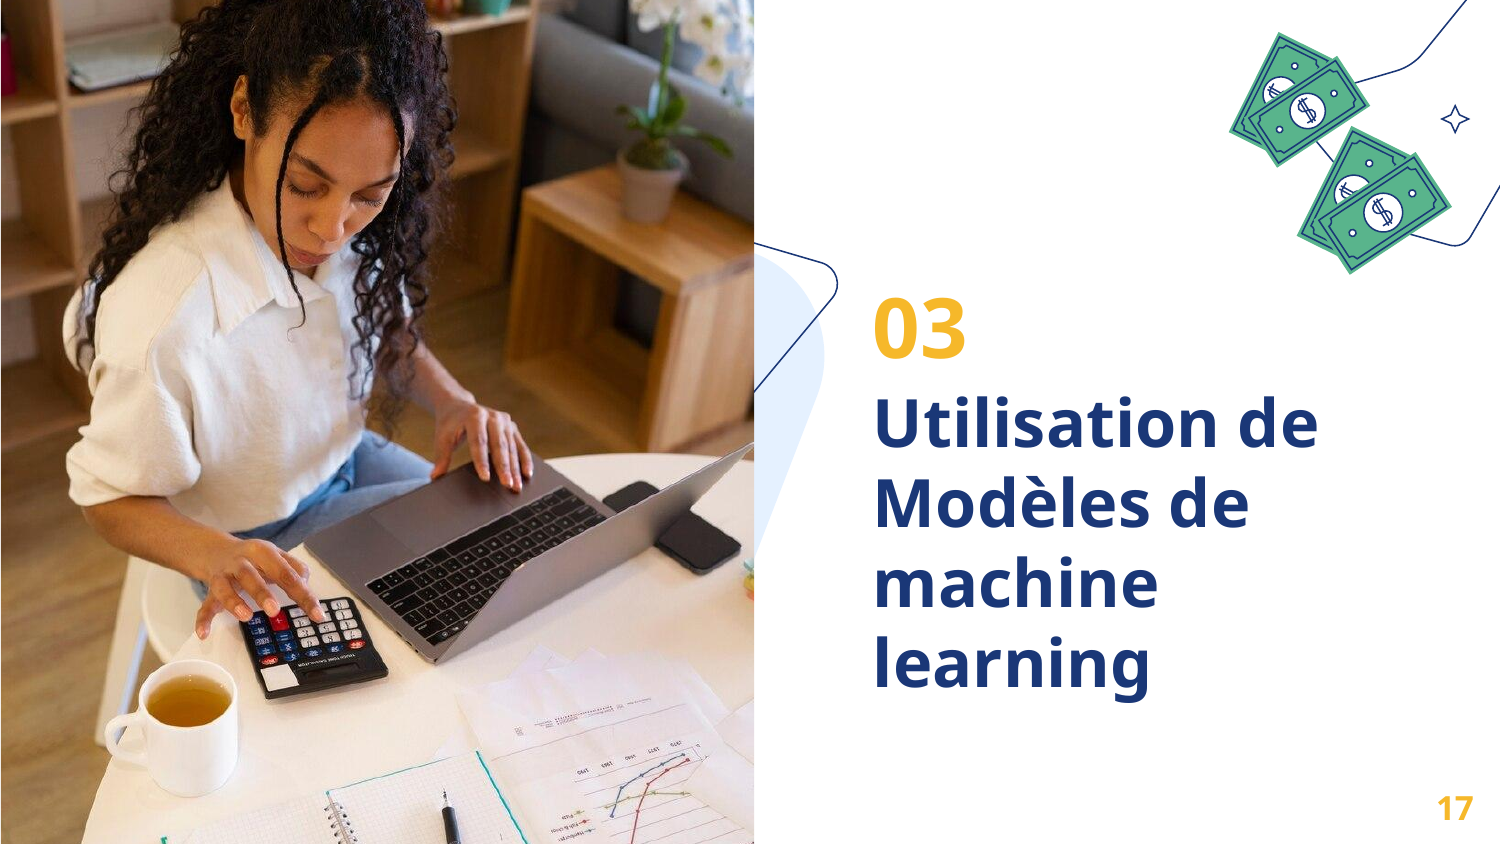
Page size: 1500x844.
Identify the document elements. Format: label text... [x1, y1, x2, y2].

picture [0, 0, 755, 844]
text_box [1215, 24, 1384, 192]
text_box 17 [1421, 751, 1500, 842]
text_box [1282, 118, 1467, 302]
title Utilisation de Modèles de machine learning [858, 365, 1383, 844]
title 03 [858, 195, 1098, 391]
